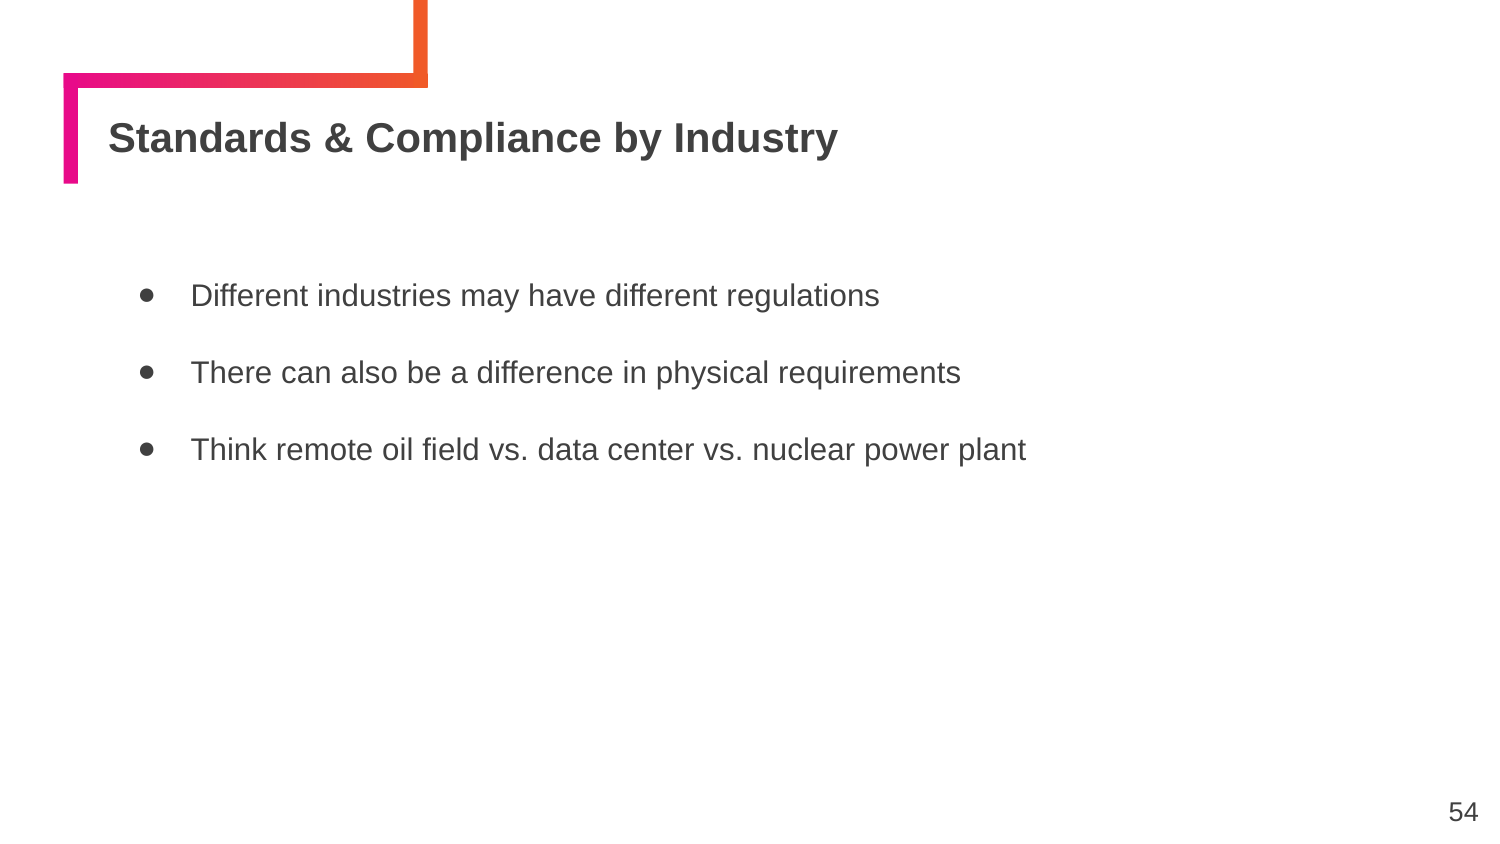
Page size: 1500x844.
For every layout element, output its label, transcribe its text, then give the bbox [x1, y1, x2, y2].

text_box Different industries may have different regulations There can also be a difference in physical requirements Think remote oil field vs. data center vs. nuclear power plant [100, 241, 1264, 770]
slide_number 54 [1403, 779, 1494, 844]
title Standards & Compliance by Industry [100, 117, 1455, 169]
